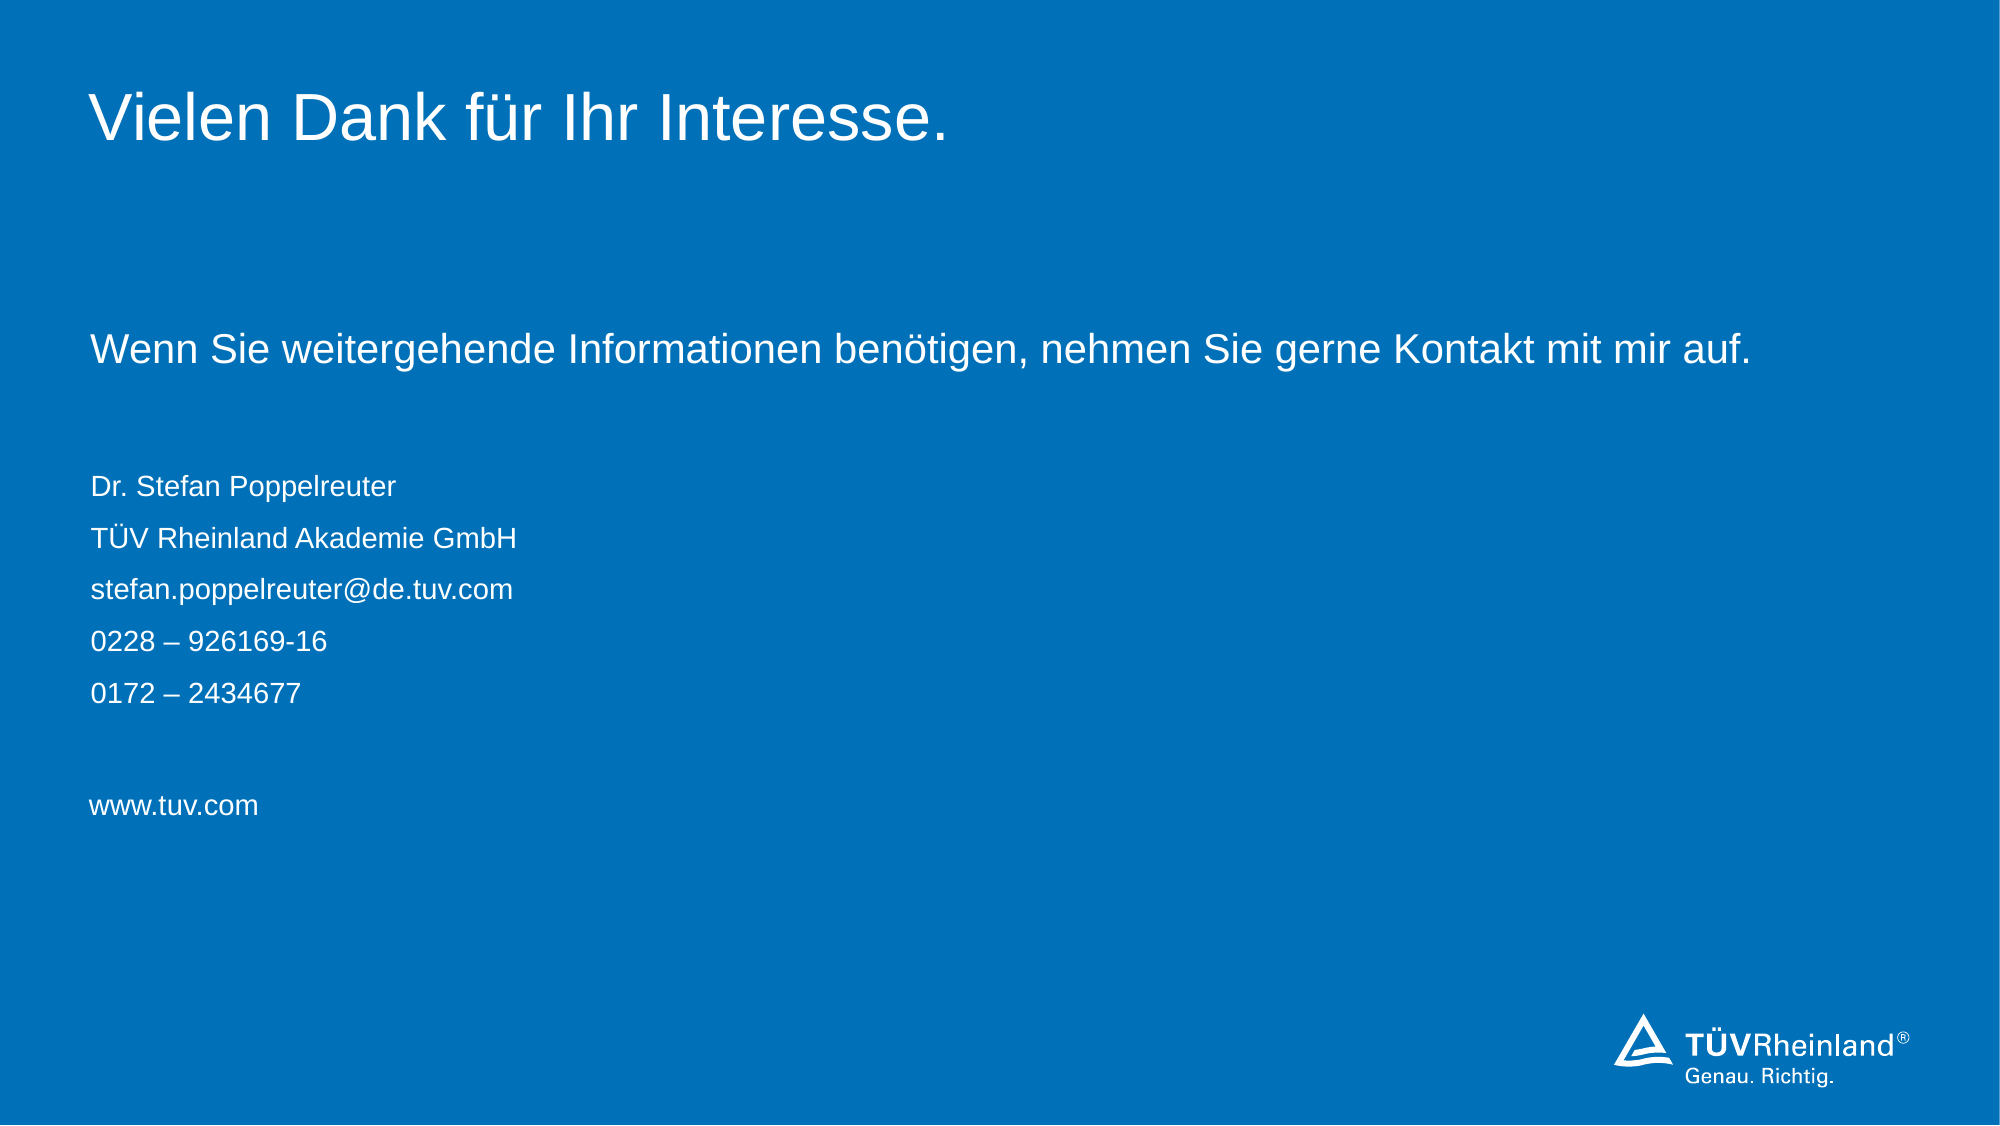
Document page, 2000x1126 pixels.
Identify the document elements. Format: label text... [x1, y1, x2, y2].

title Vielen Dank für Ihr Interesse. [89, 73, 1158, 279]
subtitle Wenn Sie weitergehende Informationen benötigen, nehmen Sie gerne Kontakt mit mir auf. [90, 326, 1756, 504]
list Dr. Stefan Poppelreuter TÜV Rheinland Akademie GmbH stefan.poppelreuter@de.tuv.com 0228 – 926169-16 0172 – 2434677 [90, 456, 1178, 622]
list www.tuv.com [89, 775, 1158, 949]
